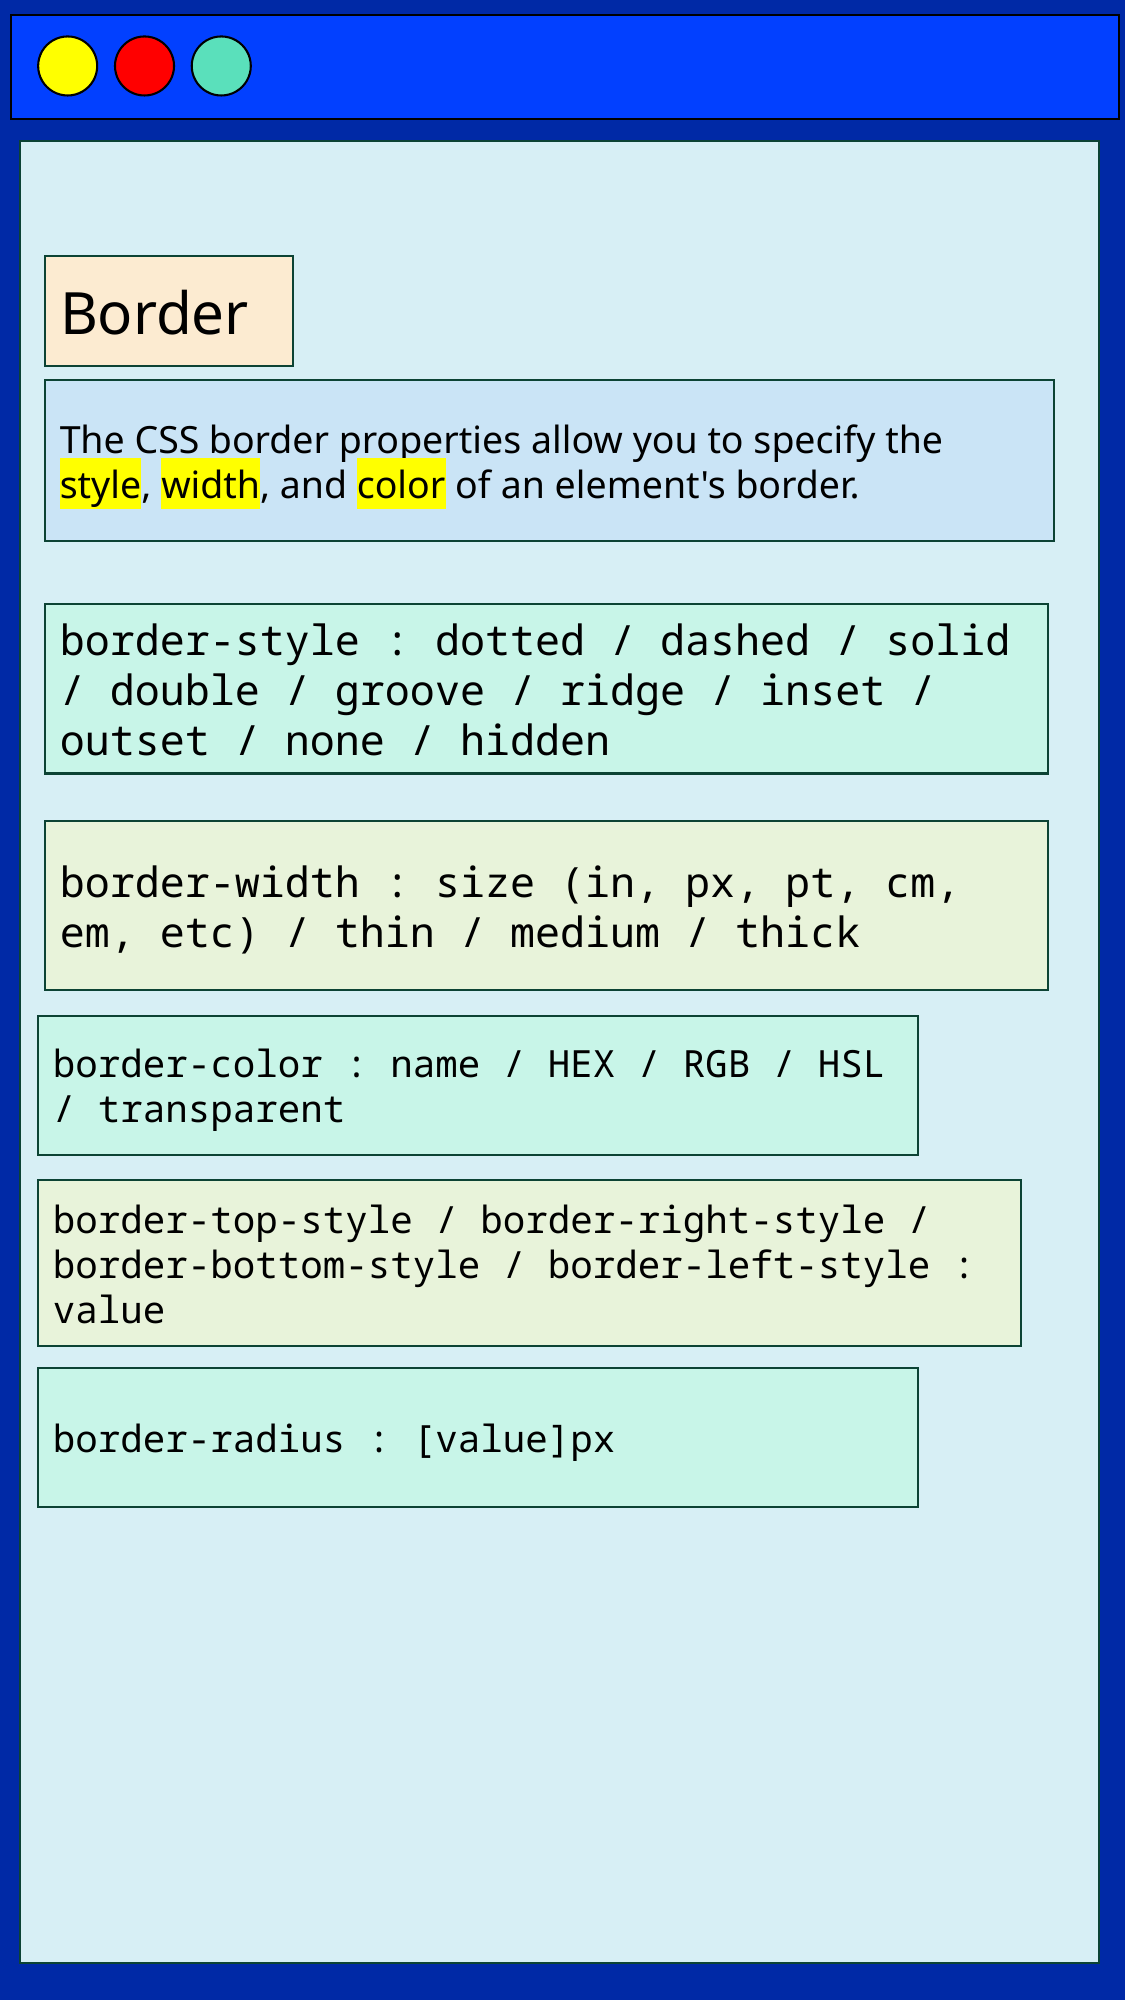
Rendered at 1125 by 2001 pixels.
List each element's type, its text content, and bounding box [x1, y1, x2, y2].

text_box border-style : dotted / dashed / solid / double / groove / ridge / inset / outset / none / hidden [44, 603, 1049, 775]
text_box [10, 15, 1120, 119]
text_box border-width : size (in, px, pt, cm, em, etc) / thin / medium / thick [44, 820, 1049, 991]
text_box border-top-style / border-right-style / border-bottom-style / border-left-style : value [37, 1179, 1022, 1347]
text_box [19, 140, 1100, 1964]
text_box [44, 255, 1055, 542]
text_box border-color : name / HEX / RGB / HSL / transparent [37, 1015, 919, 1156]
text_box border-radius : [value]px [37, 1367, 919, 1508]
